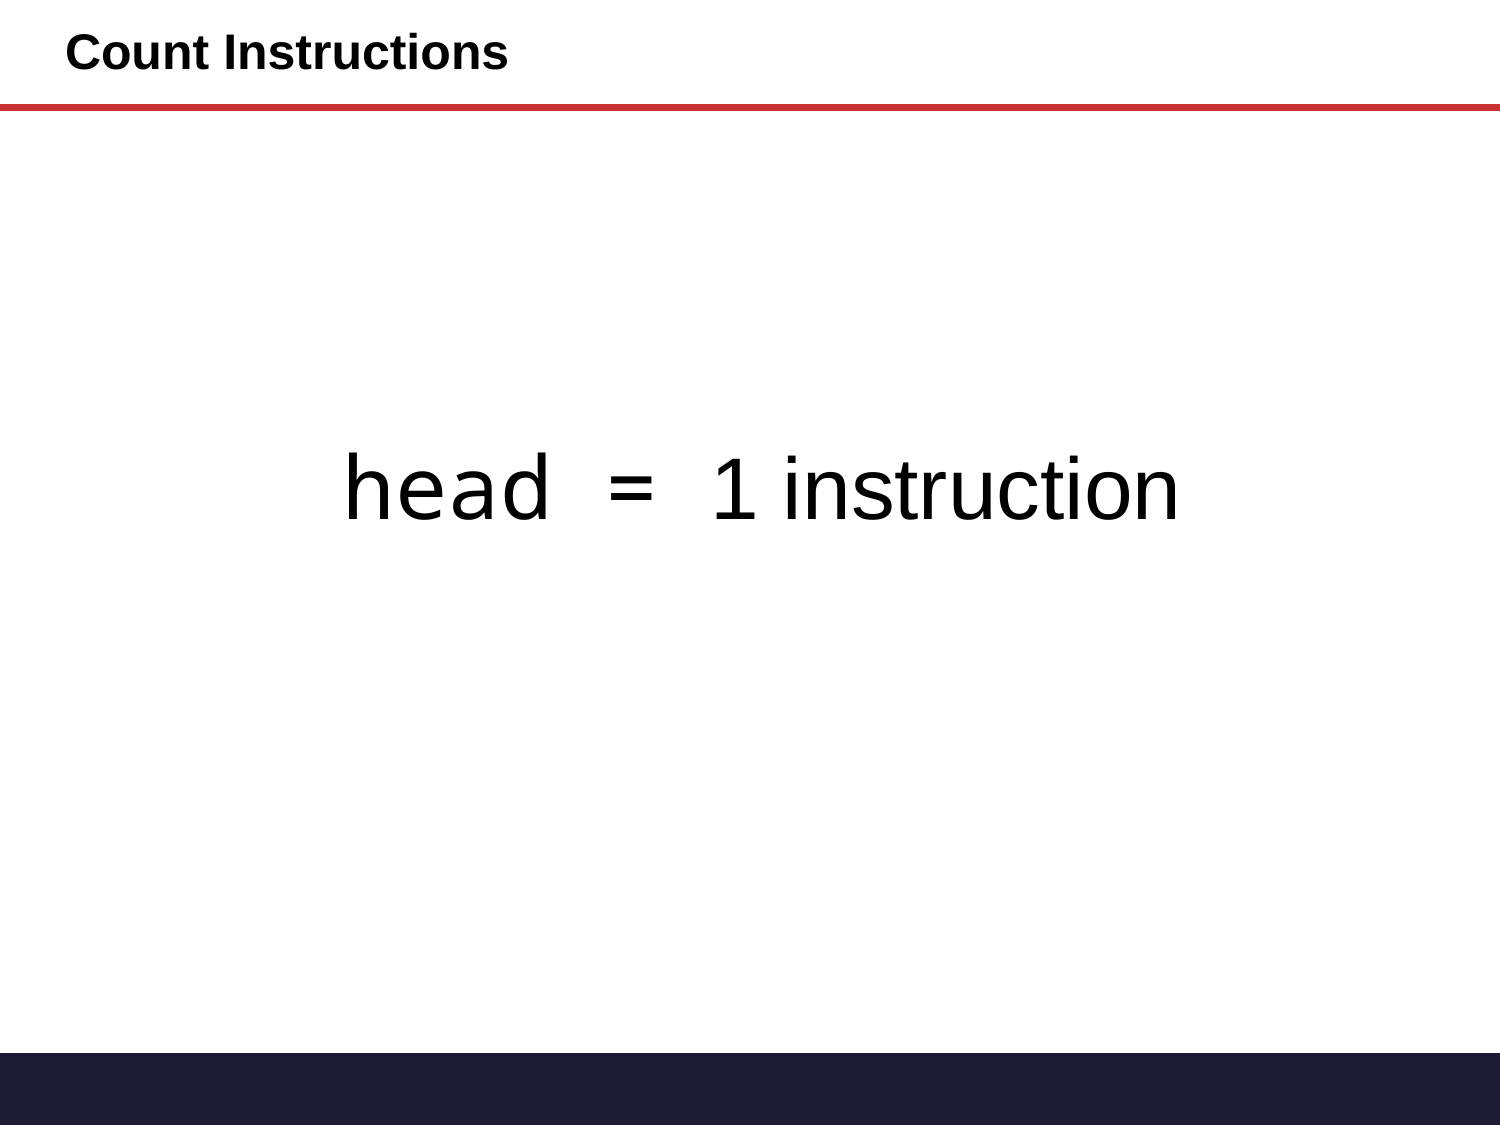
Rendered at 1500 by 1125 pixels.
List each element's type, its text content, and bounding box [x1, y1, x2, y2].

title Count Instructions [50, 0, 1425, 108]
text_box head = 1 instruction [49, 424, 1475, 545]
